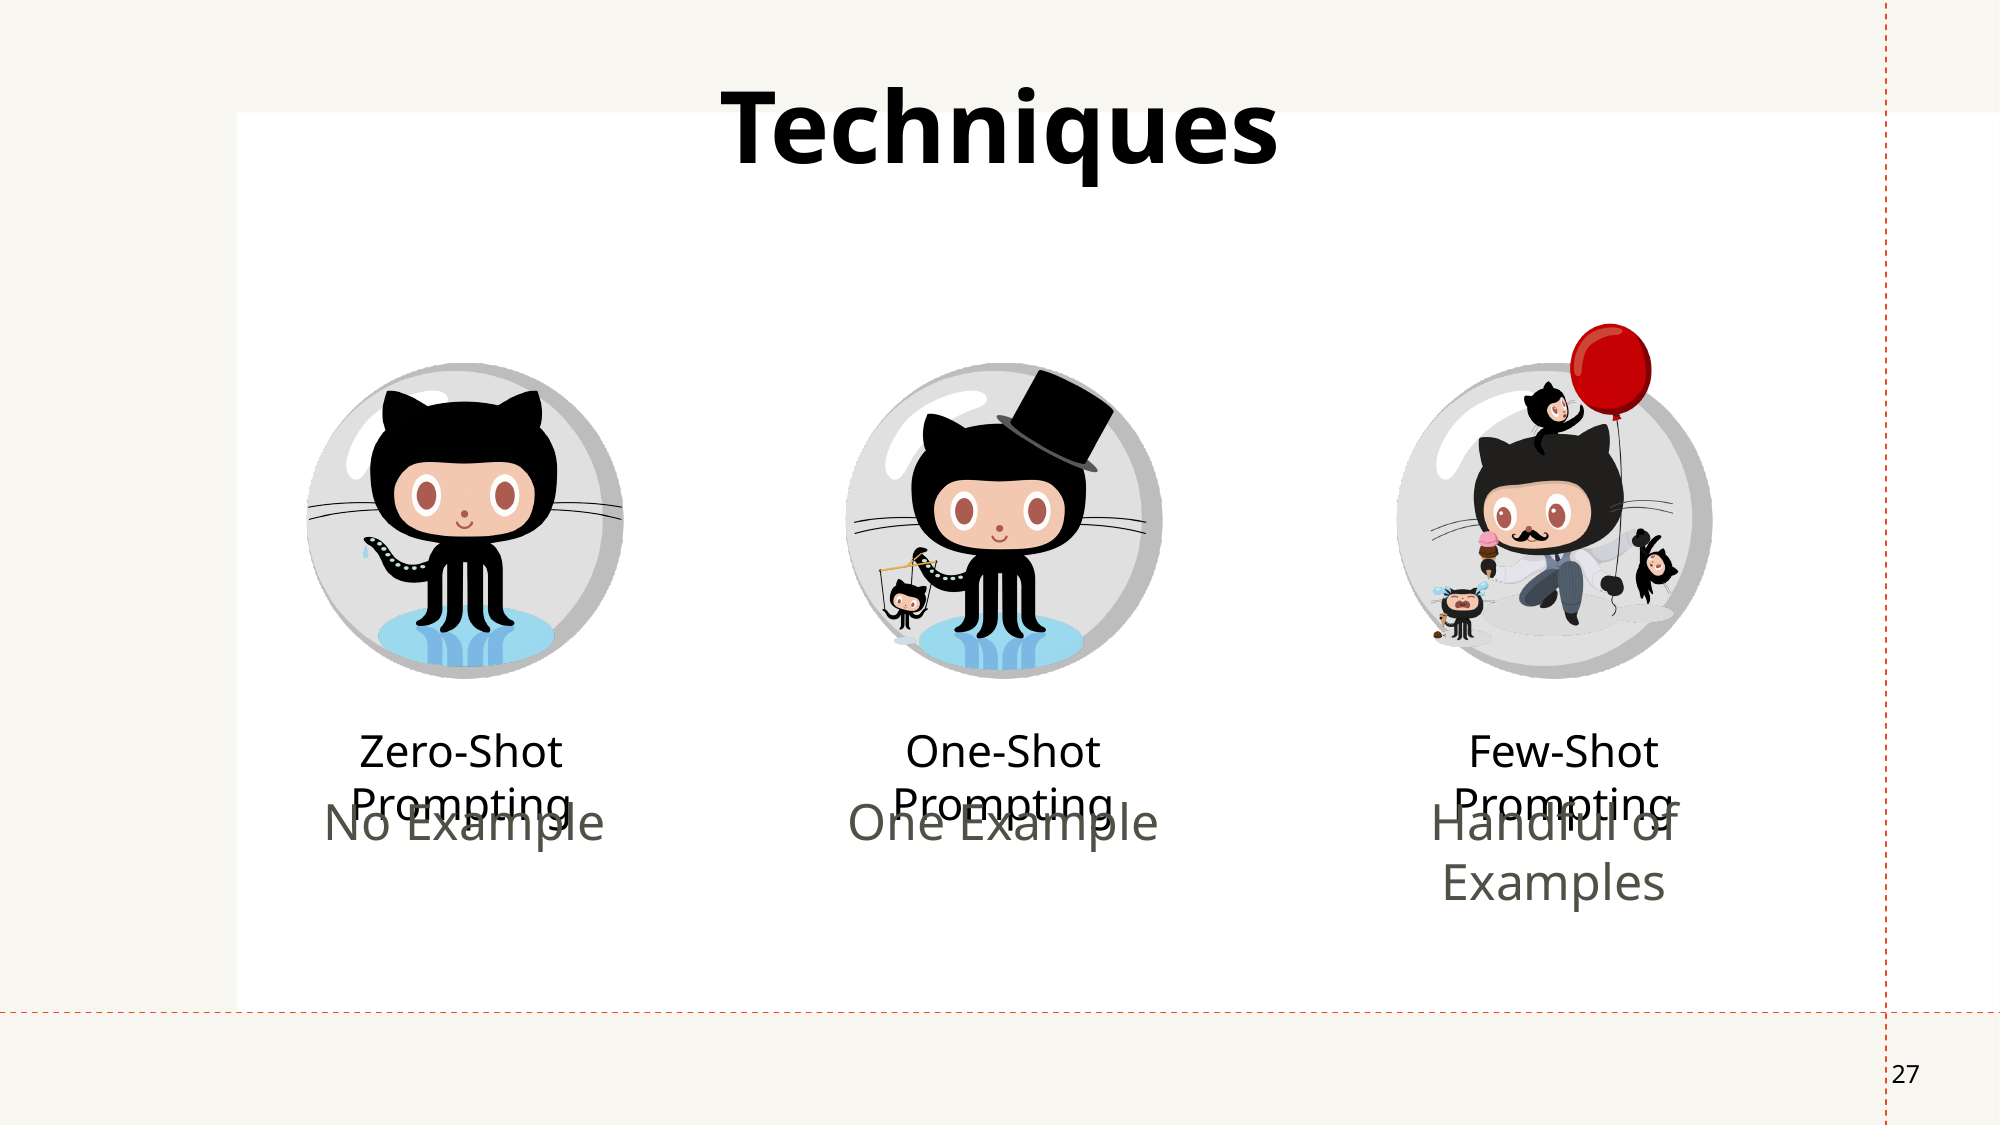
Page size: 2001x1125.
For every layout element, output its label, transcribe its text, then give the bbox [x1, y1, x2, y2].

subtitle Zero-Shot Prompting [232, 702, 691, 767]
subtitle One Example [789, 770, 1218, 881]
slide_number 27 [1871, 1038, 1992, 1125]
subtitle Handful of Examples [1340, 770, 1769, 881]
subtitle No Example [251, 770, 680, 881]
subtitle Few-Shot Prompting [1340, 702, 1788, 767]
picture [1386, 316, 1723, 689]
text_box Techniques [0, 55, 2000, 191]
picture [835, 352, 1173, 689]
picture [296, 352, 634, 689]
subtitle One-Shot Prompting [773, 702, 1233, 767]
